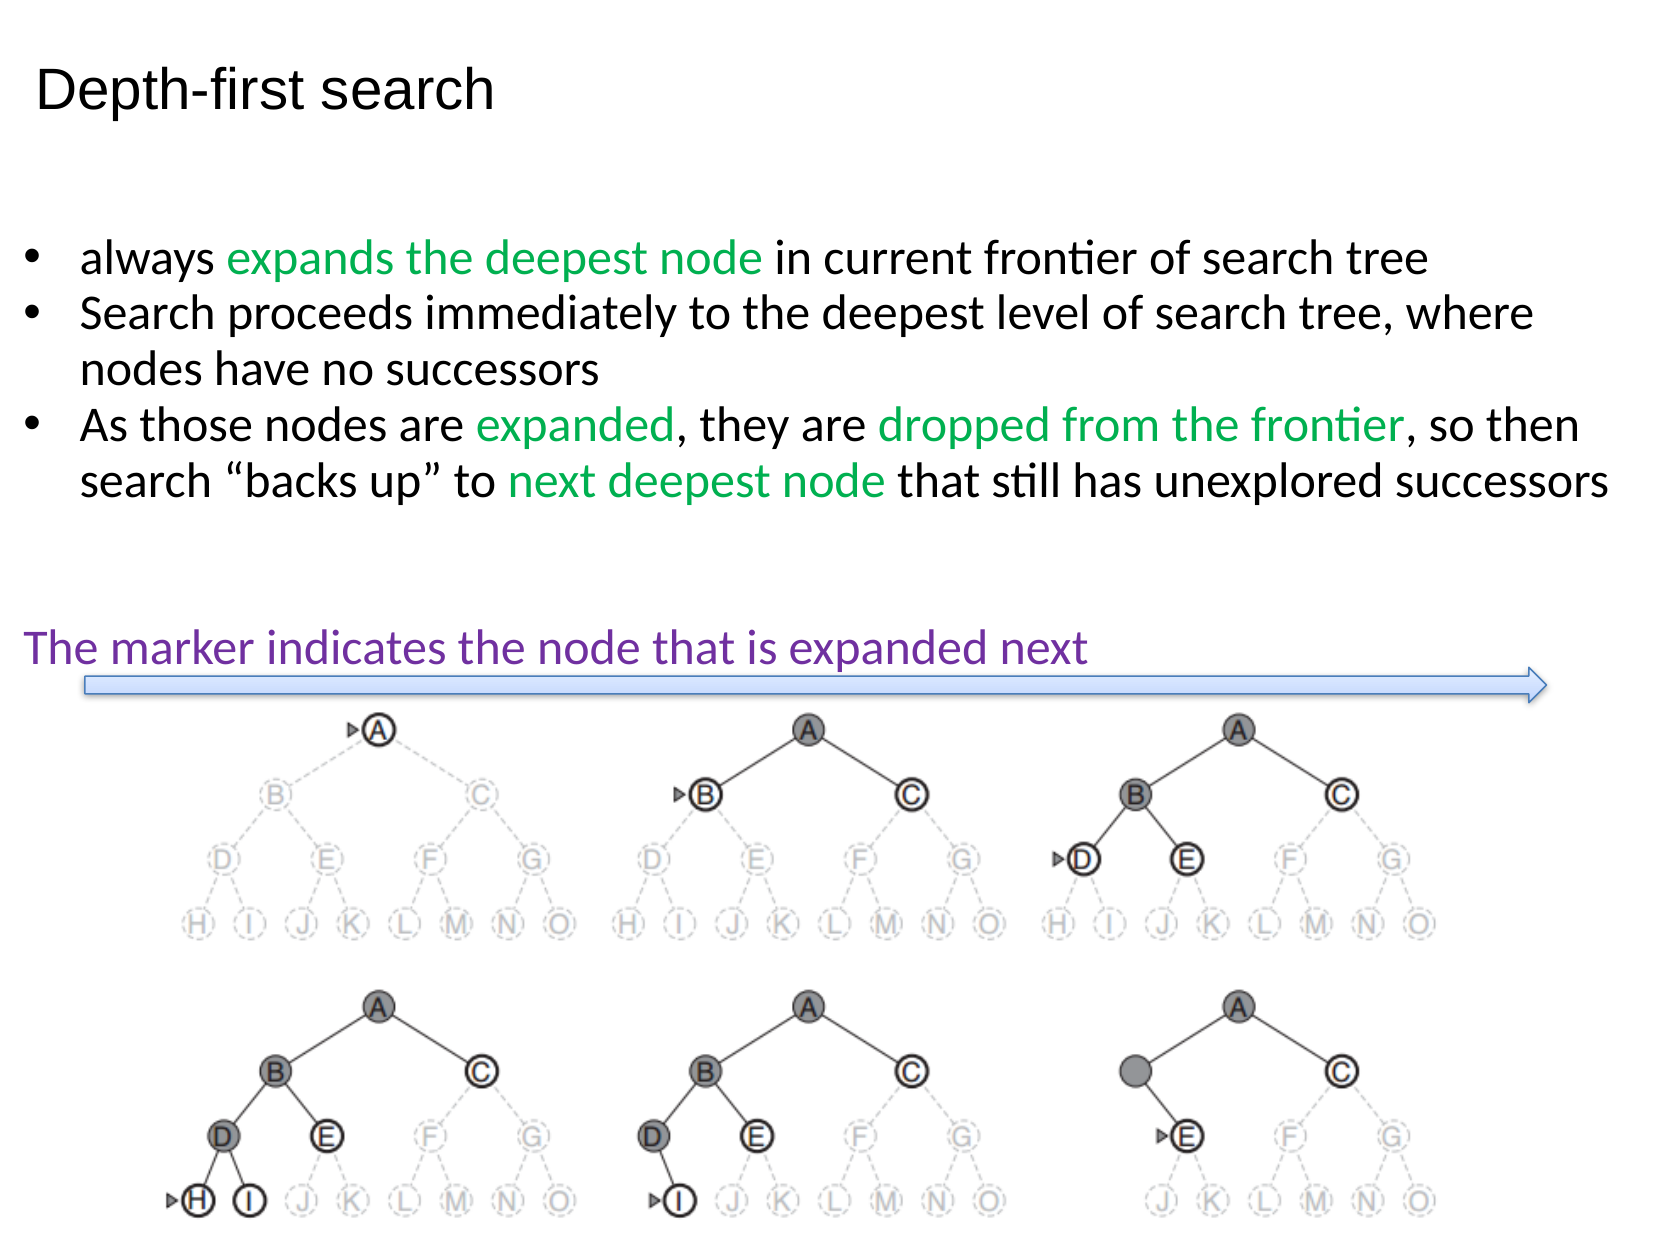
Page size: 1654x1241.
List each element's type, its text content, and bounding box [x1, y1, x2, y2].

list Depth-first search [35, 52, 1639, 154]
text_box always expands the deepest node in current frontier of search tree Search proceeds immediately to the deepest level of search tree, where nodes have no successors As those nodes are expanded, they are dropped from the frontier, so then search “backs up” to next deepest node that still has unexplored successors The marker indicates the node that is expanded next [11, 223, 1638, 682]
text_box [84, 666, 1548, 704]
picture [153, 706, 1447, 1235]
